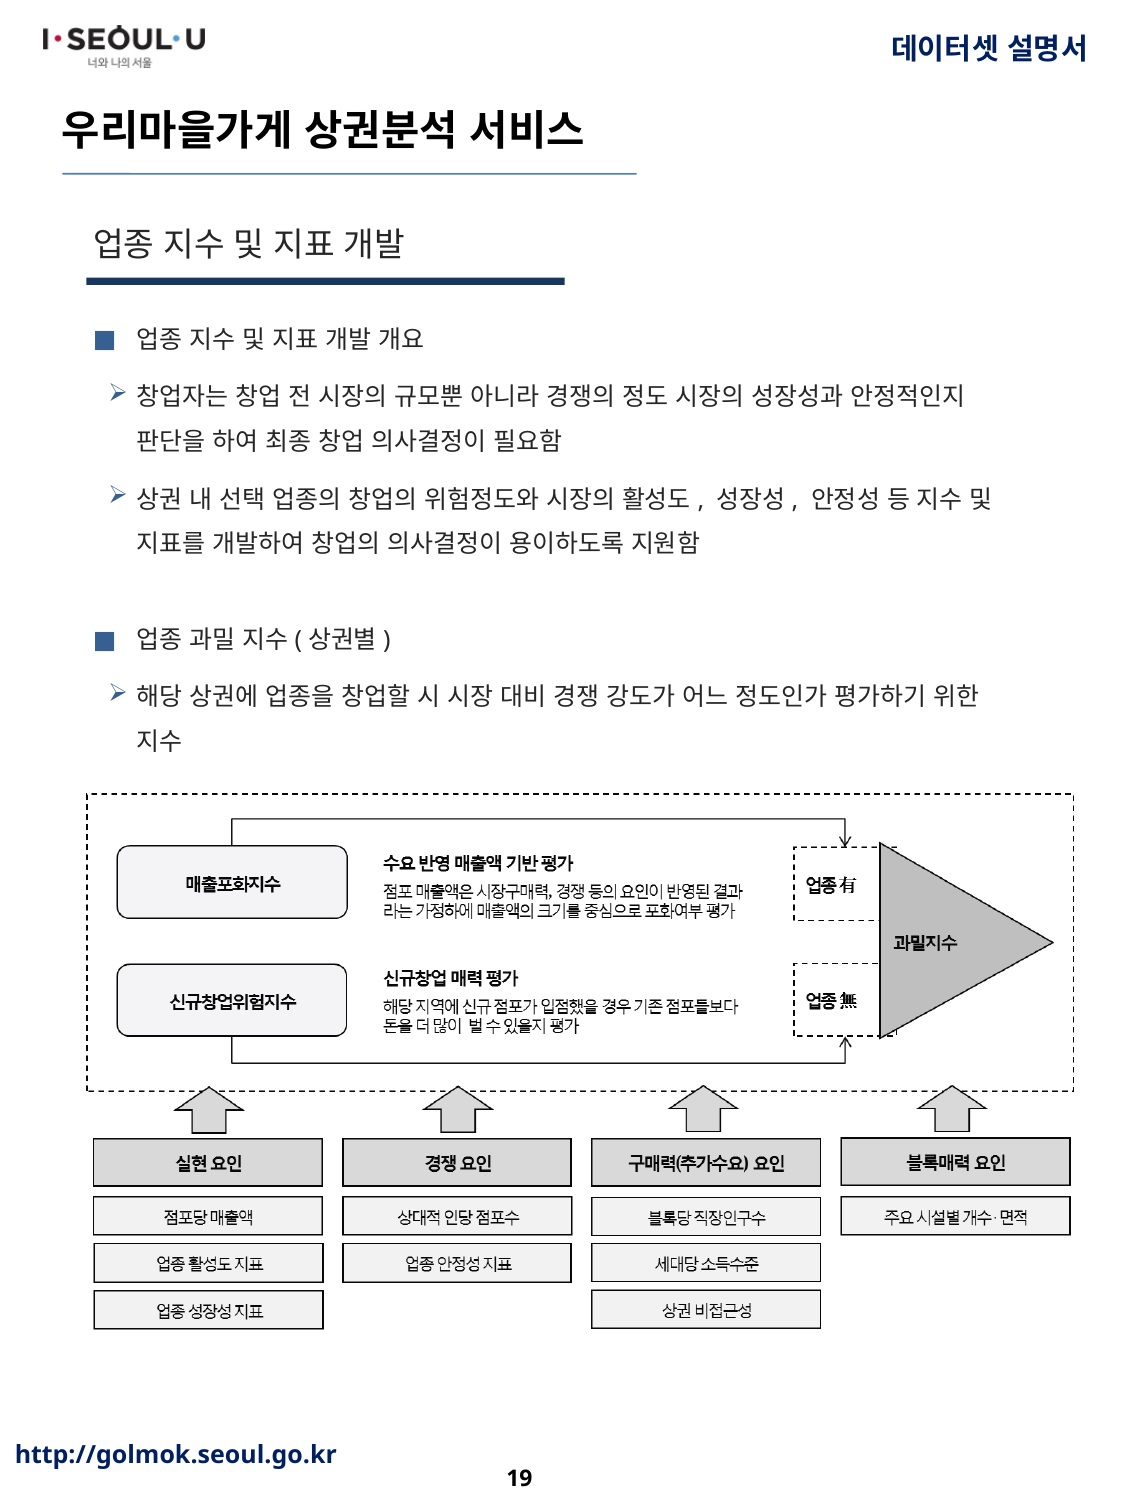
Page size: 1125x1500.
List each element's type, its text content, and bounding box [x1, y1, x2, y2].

text_box 업종 지수 및 지표 개발 [78, 215, 999, 271]
picture [23, 11, 225, 72]
text_box 19 [491, 1457, 642, 1500]
text_box [84, 275, 567, 287]
text_box 업종 지수 및 지표 개발 개요 창업자는 창업 전 시장의 규모뿐 아니라 경쟁의 정도 시장의 성장성과 안정적인지 판단을 하여 최종 창업 의사결정이 필요함 상권 내 선택 업종의 창업의 위험정도와 시장의 활성도, 성장성, 안정성 등 지수 및 지표를 개발하여 창업의 의사결정이 용이하도록 지원함 [78, 301, 1033, 566]
text_box 업종 과밀 지수(상권별) 해당 상권에 업종을 창업할 시 시장 대비 경쟁 강도가 어느 정도인가 평가하기 위한 지수 [78, 601, 1033, 764]
picture [86, 793, 1075, 1331]
